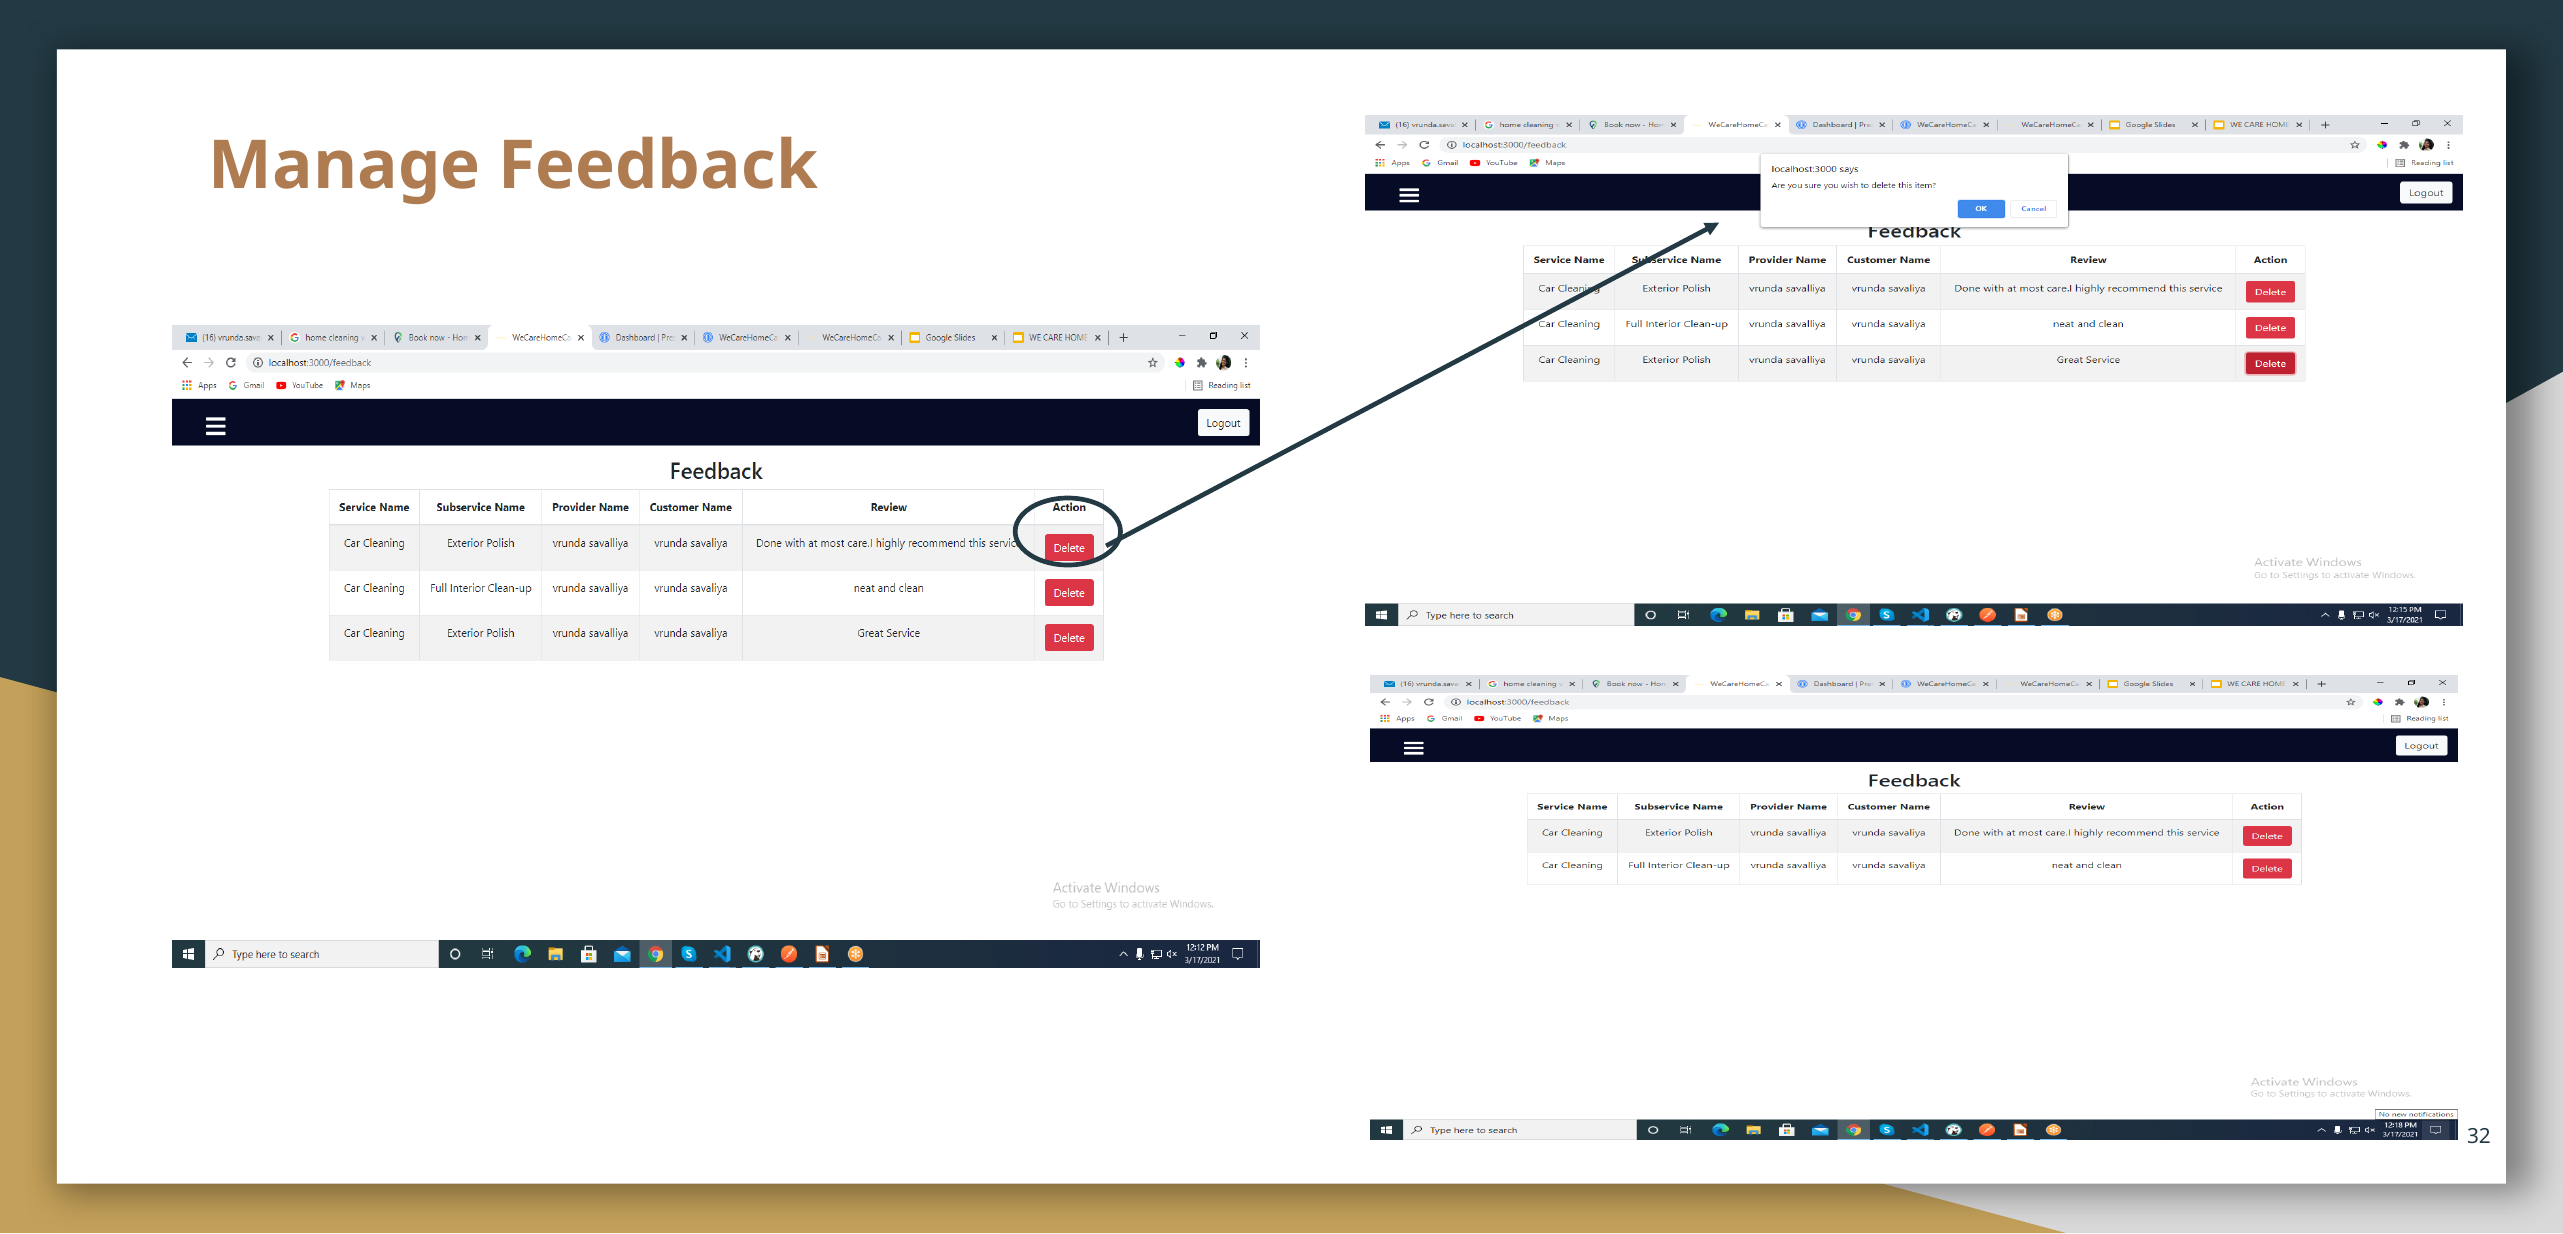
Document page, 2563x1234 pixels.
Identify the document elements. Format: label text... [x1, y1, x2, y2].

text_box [1105, 222, 1720, 547]
title Manage Feedback [193, 106, 2298, 218]
picture [1370, 674, 2458, 1140]
picture [1365, 115, 2463, 627]
slide_number ‹#› [2351, 1089, 2506, 1184]
picture [172, 325, 1260, 968]
